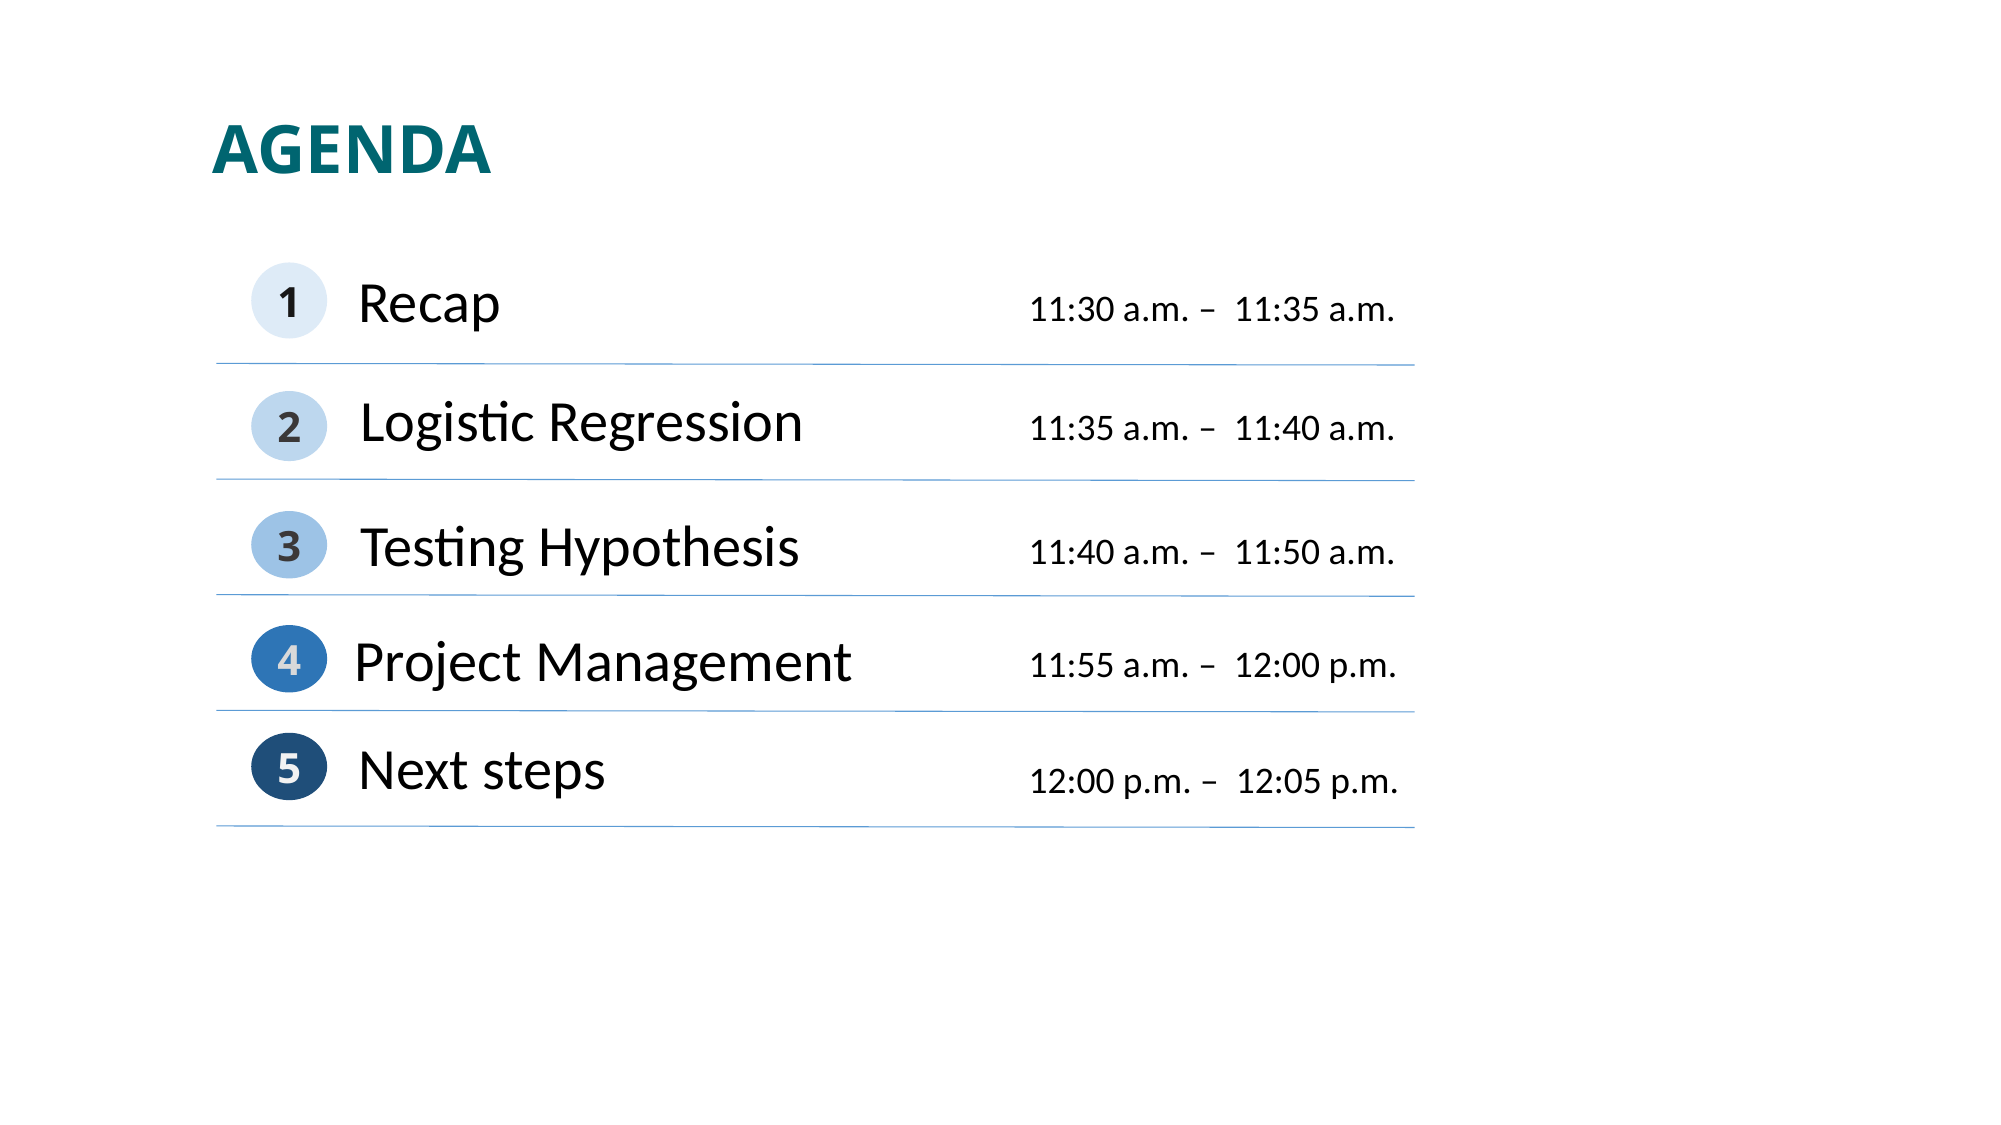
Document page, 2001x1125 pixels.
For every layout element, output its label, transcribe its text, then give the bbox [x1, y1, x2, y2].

text_box 1 [250, 261, 329, 340]
text_box 4 [250, 624, 329, 694]
text_box Testing Hypothesis [345, 500, 816, 586]
text_box Recap [343, 256, 516, 342]
text_box 1.1 AGENDA [0, 41, 643, 206]
text_box 3 [250, 509, 329, 580]
text_box Logistic Regression [345, 375, 833, 460]
text_box Next steps [344, 723, 622, 809]
text_box 2 [250, 389, 329, 463]
text_box 5 [250, 731, 329, 802]
text_box 11:55 a.m. – 12:00 p.m. [1013, 633, 1413, 693]
text_box 12:00 p.m. – 12:05 p.m. [1013, 748, 1415, 809]
text_box Project Management [340, 615, 868, 701]
text_box 11:30 a.m. – 11:35 a.m. [1013, 276, 1411, 336]
text_box 11:35 a.m. – 11:40 a.m. [1013, 395, 1411, 455]
text_box 11:40 a.m. – 11:50 a.m. [1013, 519, 1411, 579]
